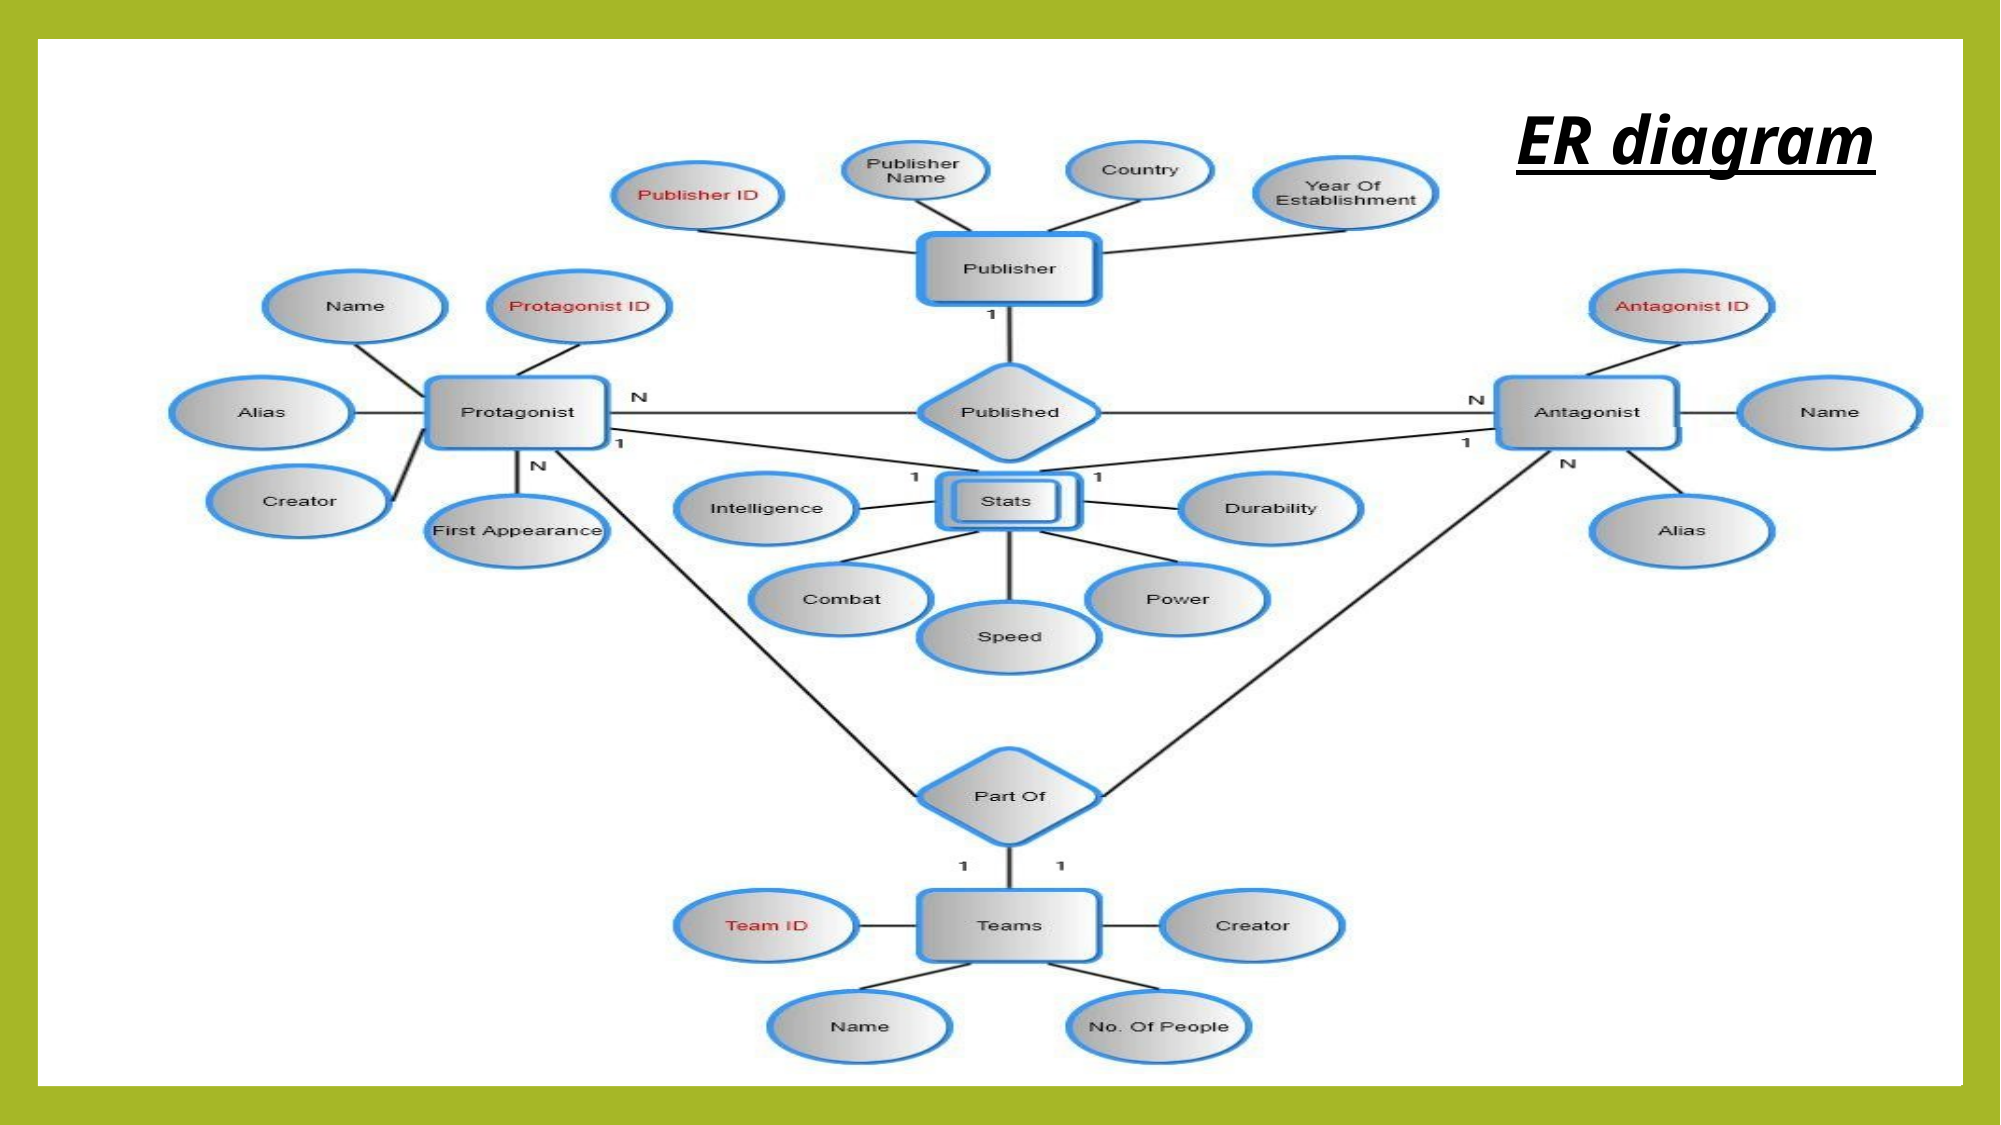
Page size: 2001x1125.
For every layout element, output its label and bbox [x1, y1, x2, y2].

picture [38, 39, 1963, 1085]
